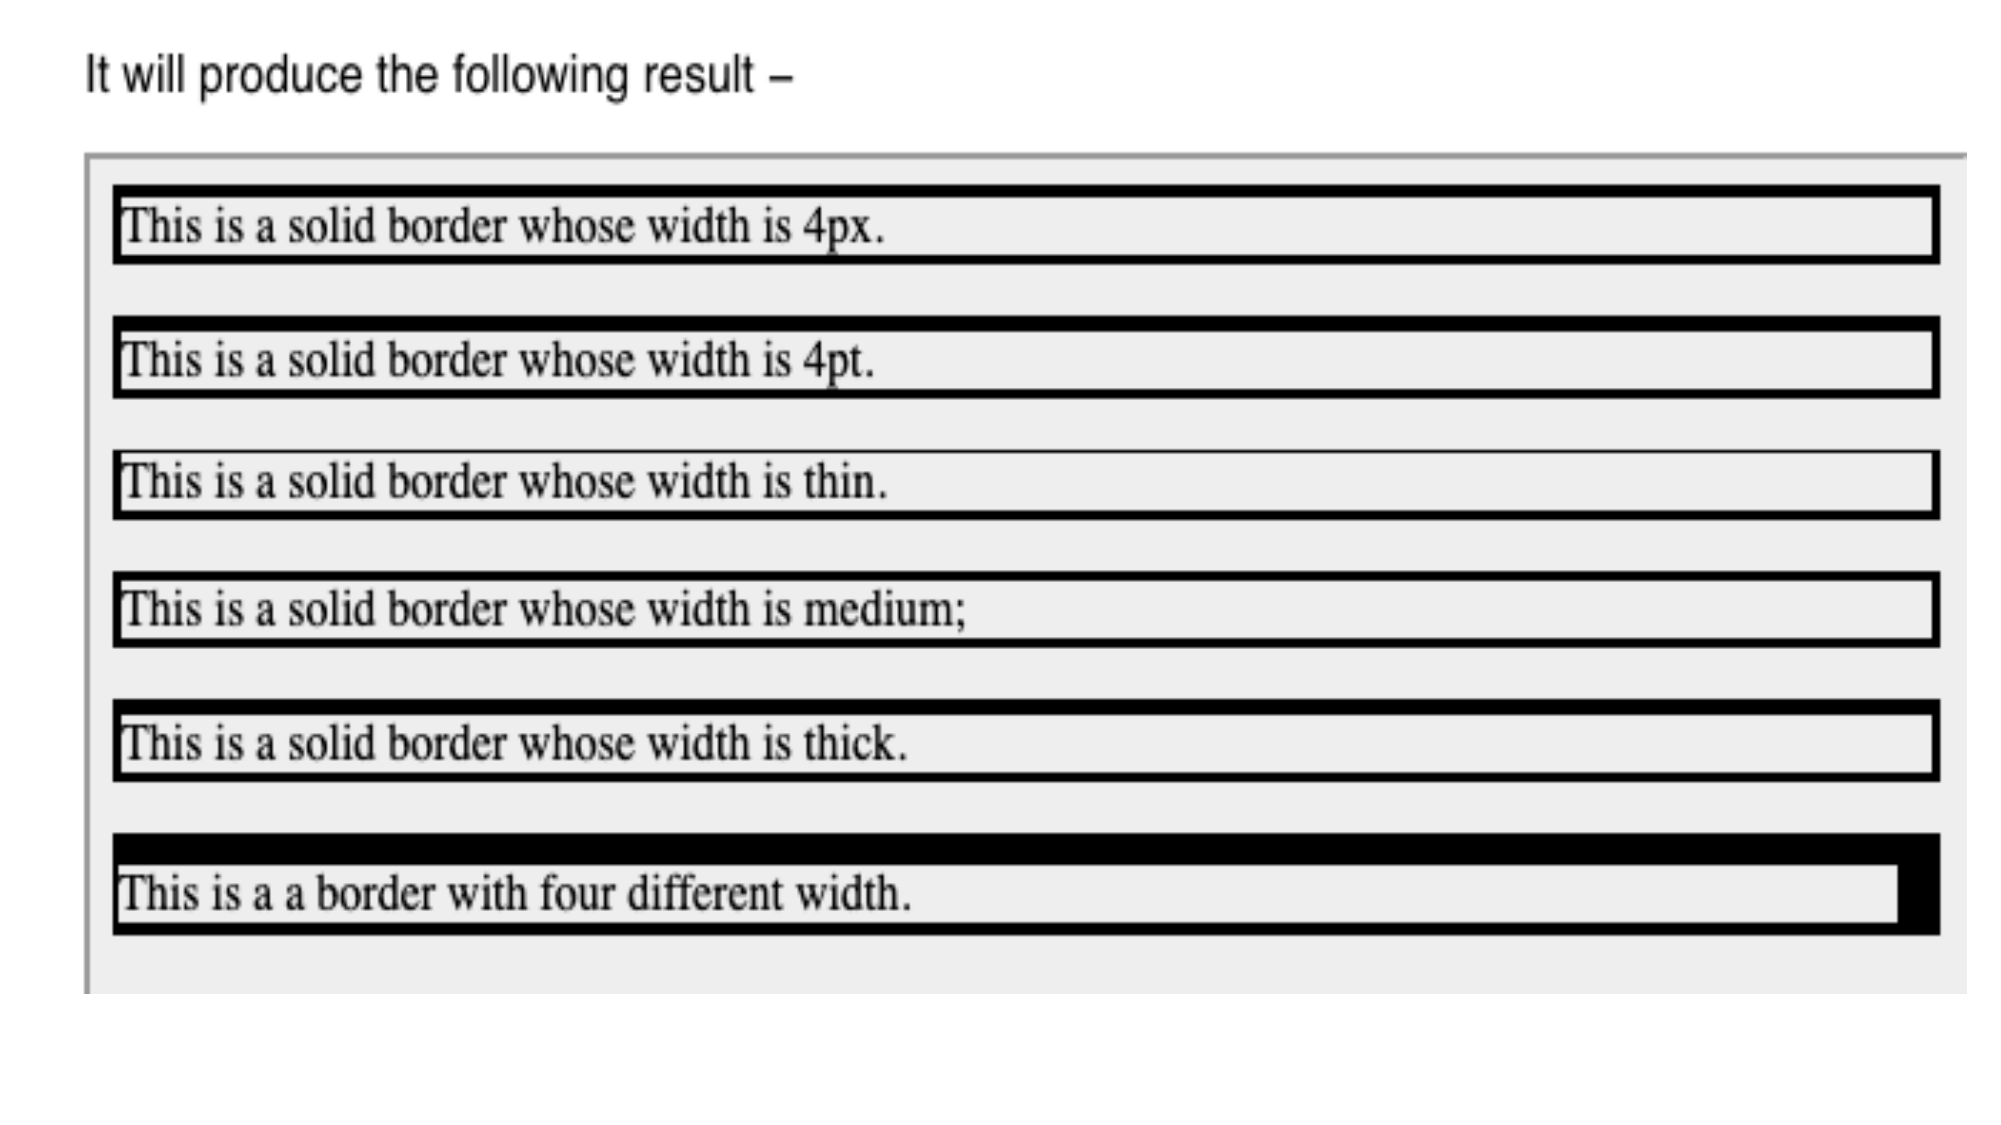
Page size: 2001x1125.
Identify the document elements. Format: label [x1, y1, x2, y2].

picture [48, 42, 1967, 994]
